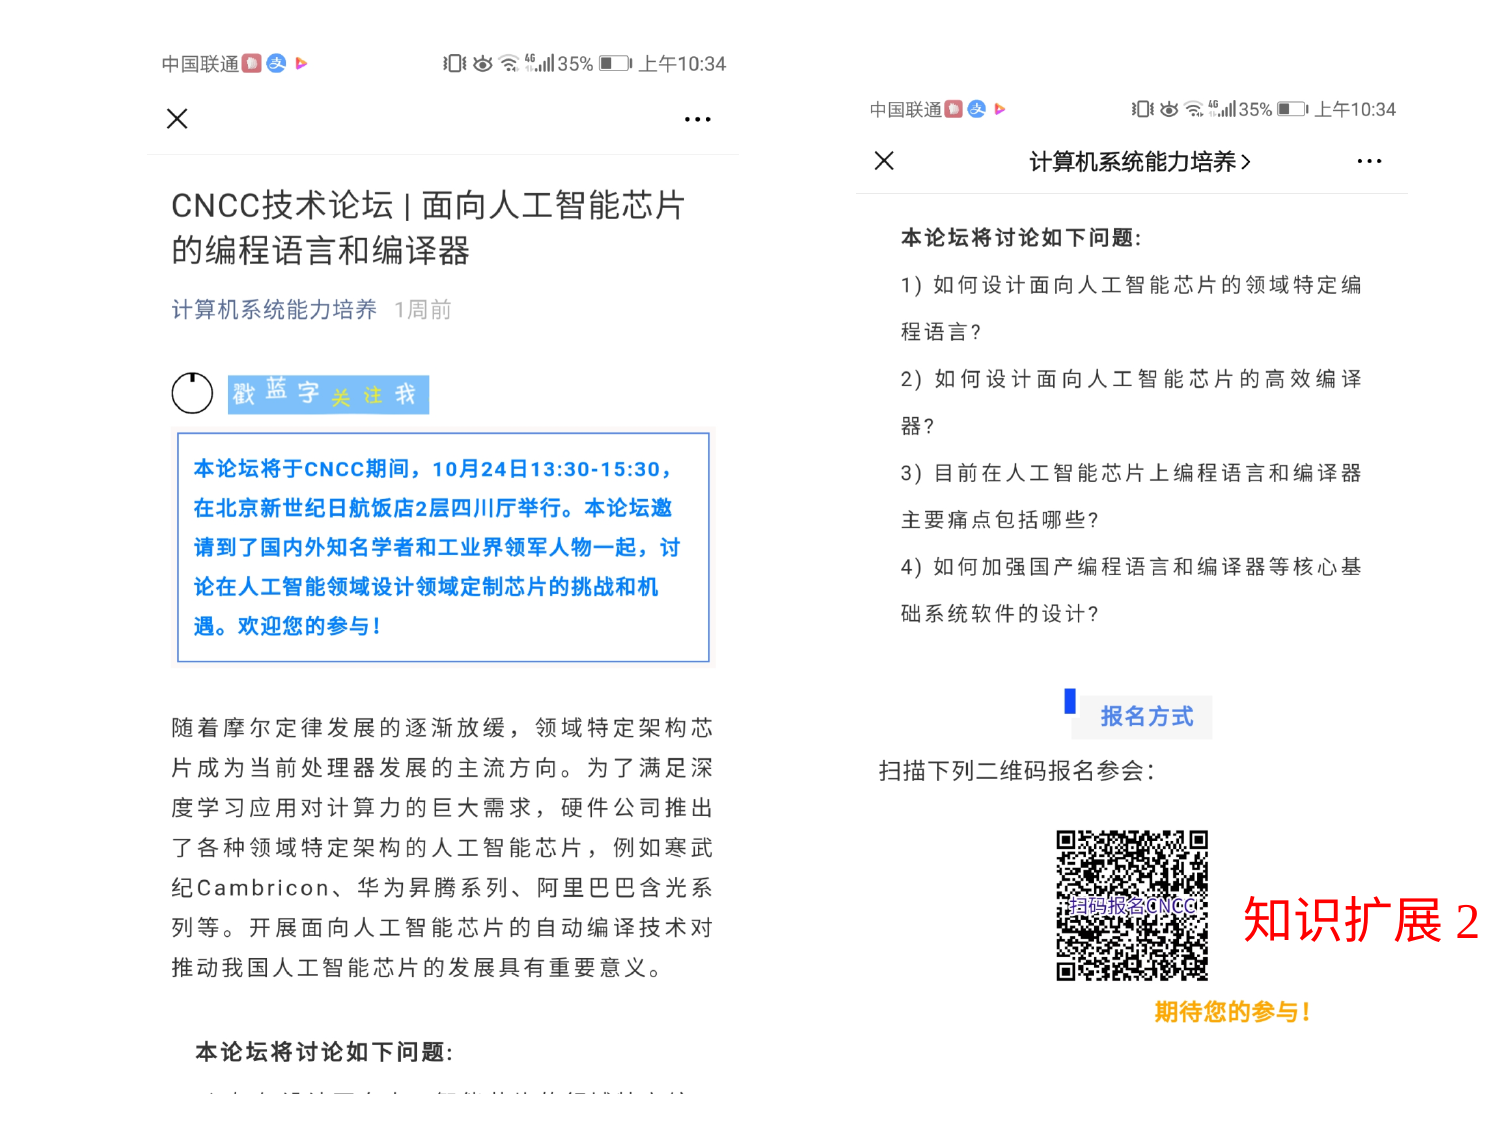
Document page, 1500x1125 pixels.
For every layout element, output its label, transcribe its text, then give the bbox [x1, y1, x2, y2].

picture [855, 89, 1408, 1070]
text_box 知识扩展2 [1412, 881, 1496, 956]
picture [146, 42, 739, 1095]
